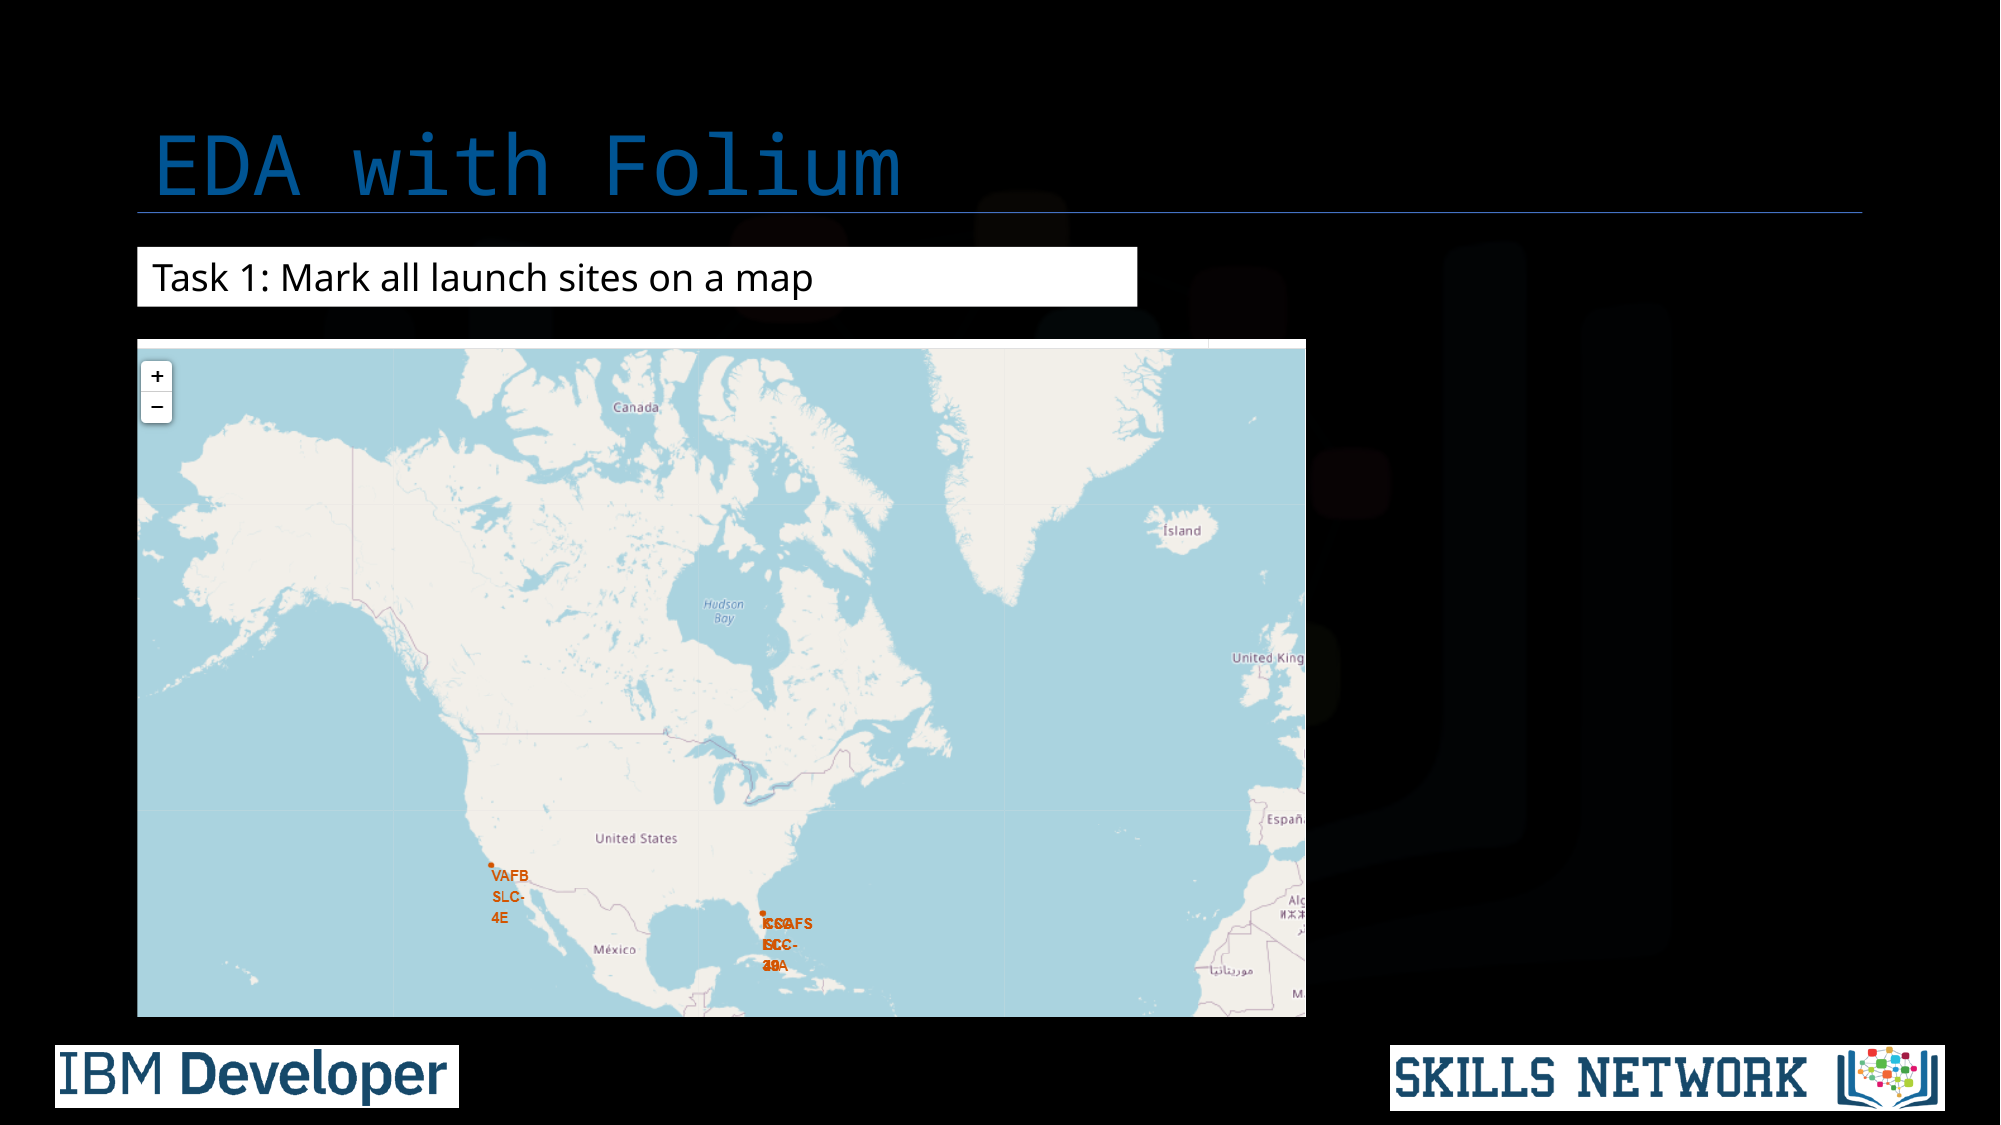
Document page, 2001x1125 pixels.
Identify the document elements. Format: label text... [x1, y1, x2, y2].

picture [137, 338, 1306, 1017]
picture [55, 1045, 459, 1108]
text_box Task 1: Mark all launch sites on a map [137, 246, 1138, 307]
picture [1390, 1045, 1945, 1111]
title EDA with Folium [137, 59, 1863, 278]
